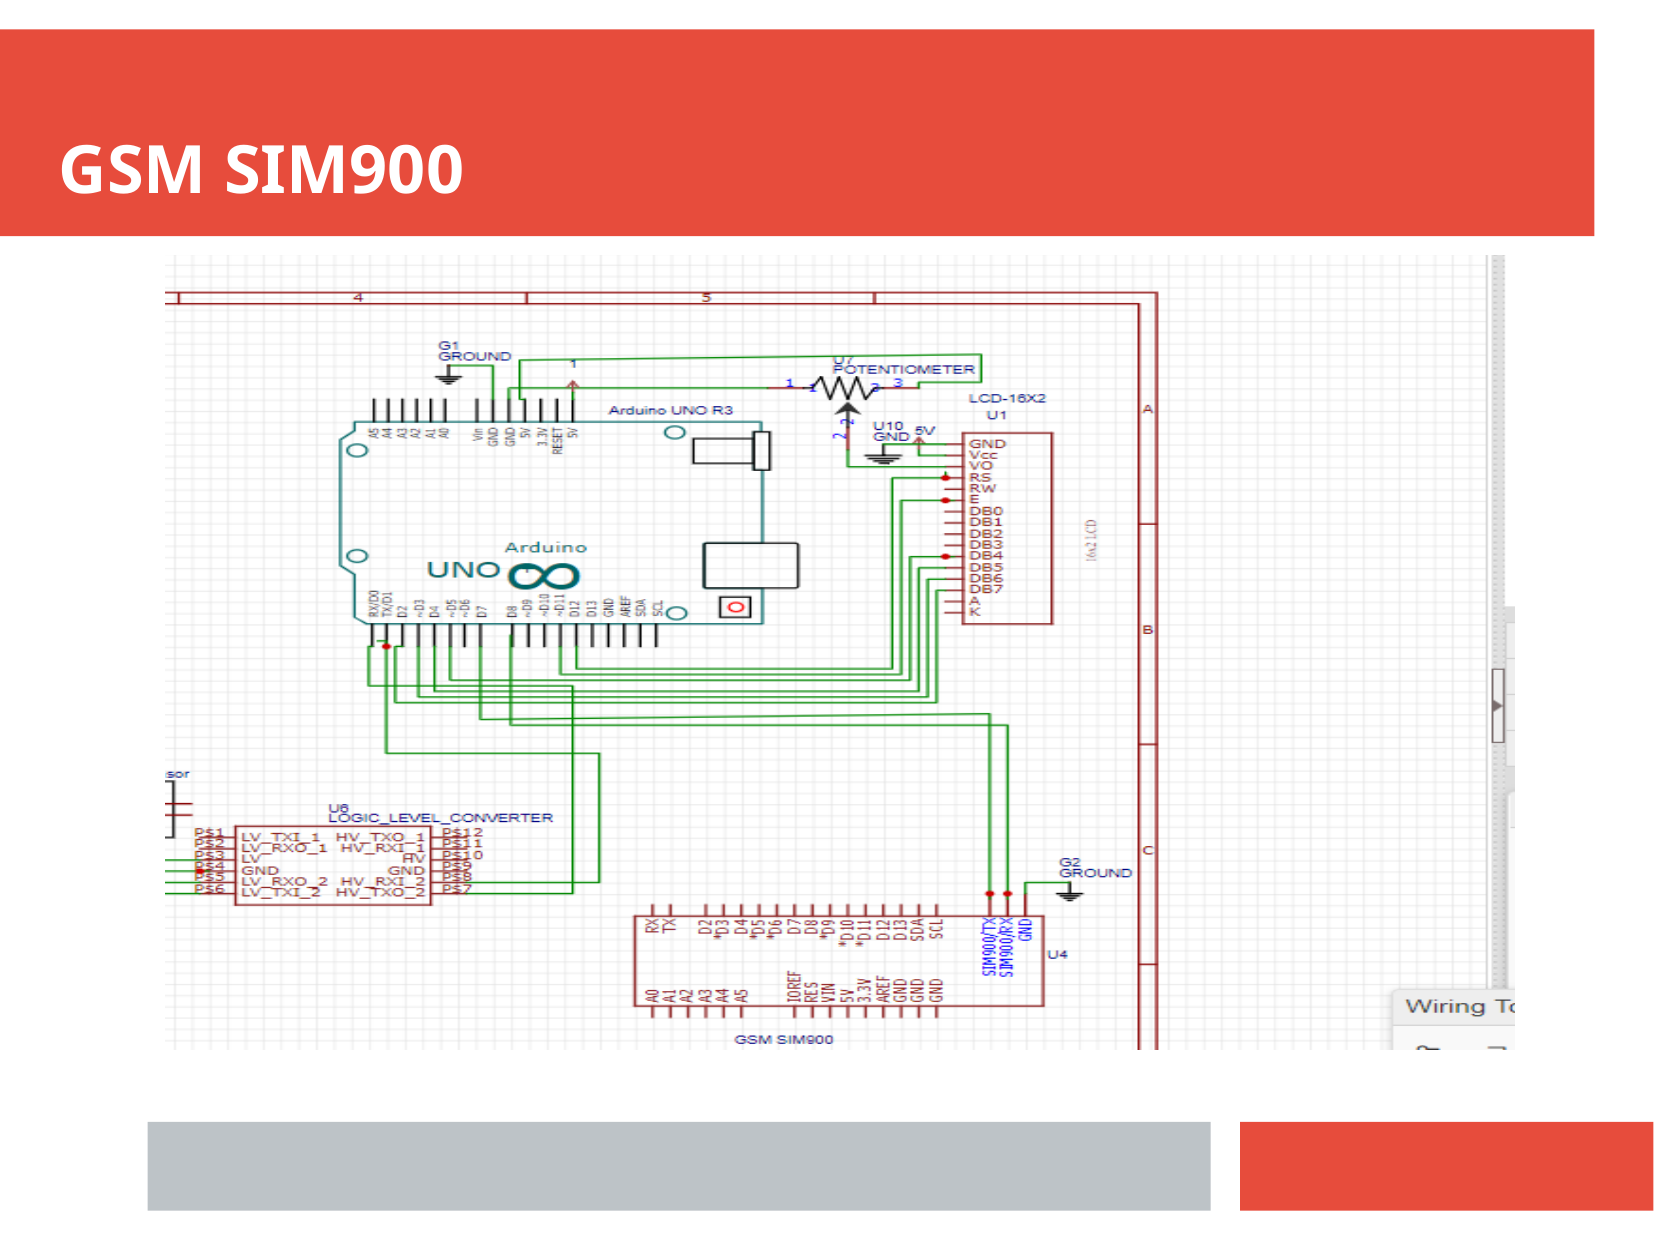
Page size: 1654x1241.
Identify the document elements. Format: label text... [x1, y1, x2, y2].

text_box GSM SIM900 [58, 58, 1595, 207]
picture [164, 254, 1516, 1051]
